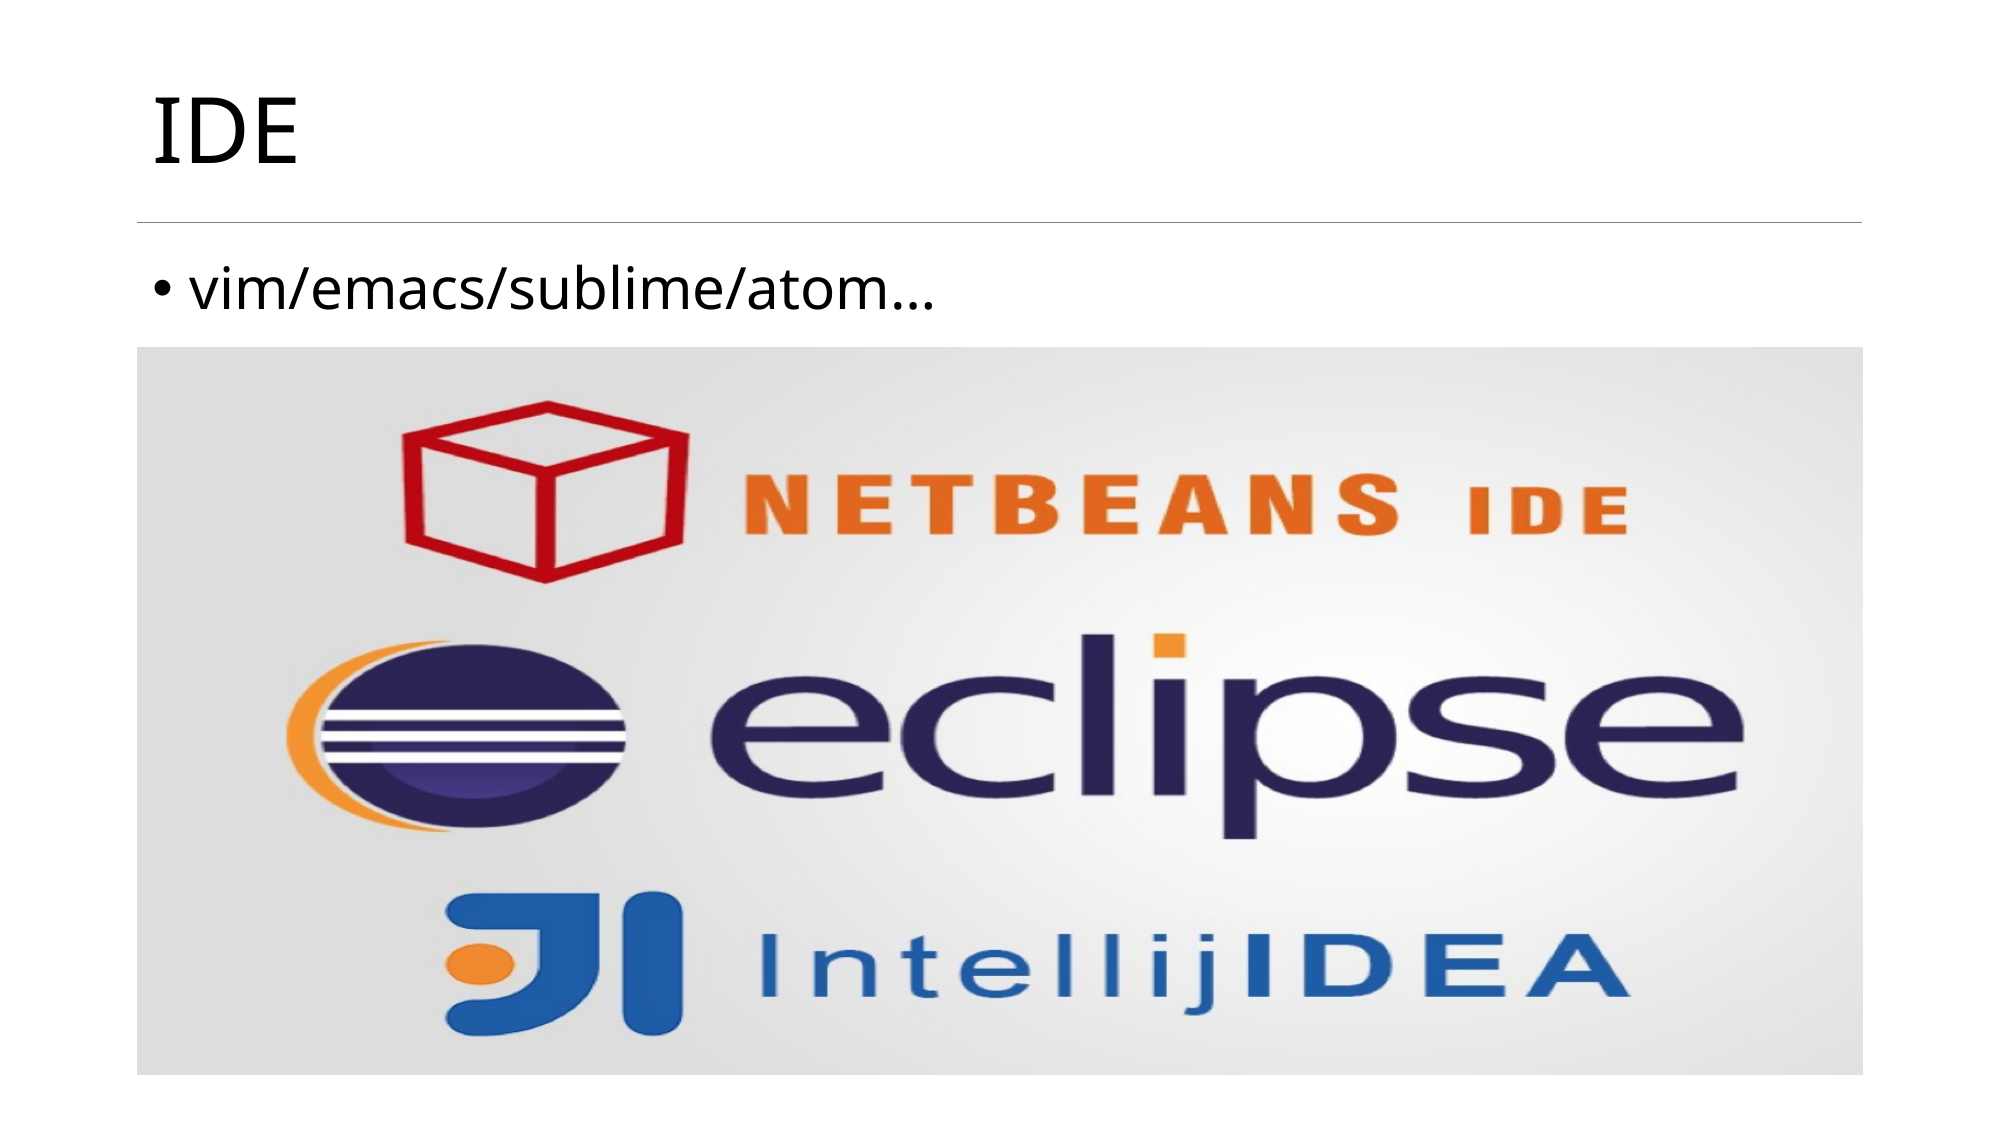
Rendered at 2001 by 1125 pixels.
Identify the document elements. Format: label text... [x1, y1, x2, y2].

picture [137, 347, 1863, 1075]
title IDE [137, 44, 1863, 223]
list vim/emacs/sublime/atom… [137, 251, 1863, 347]
